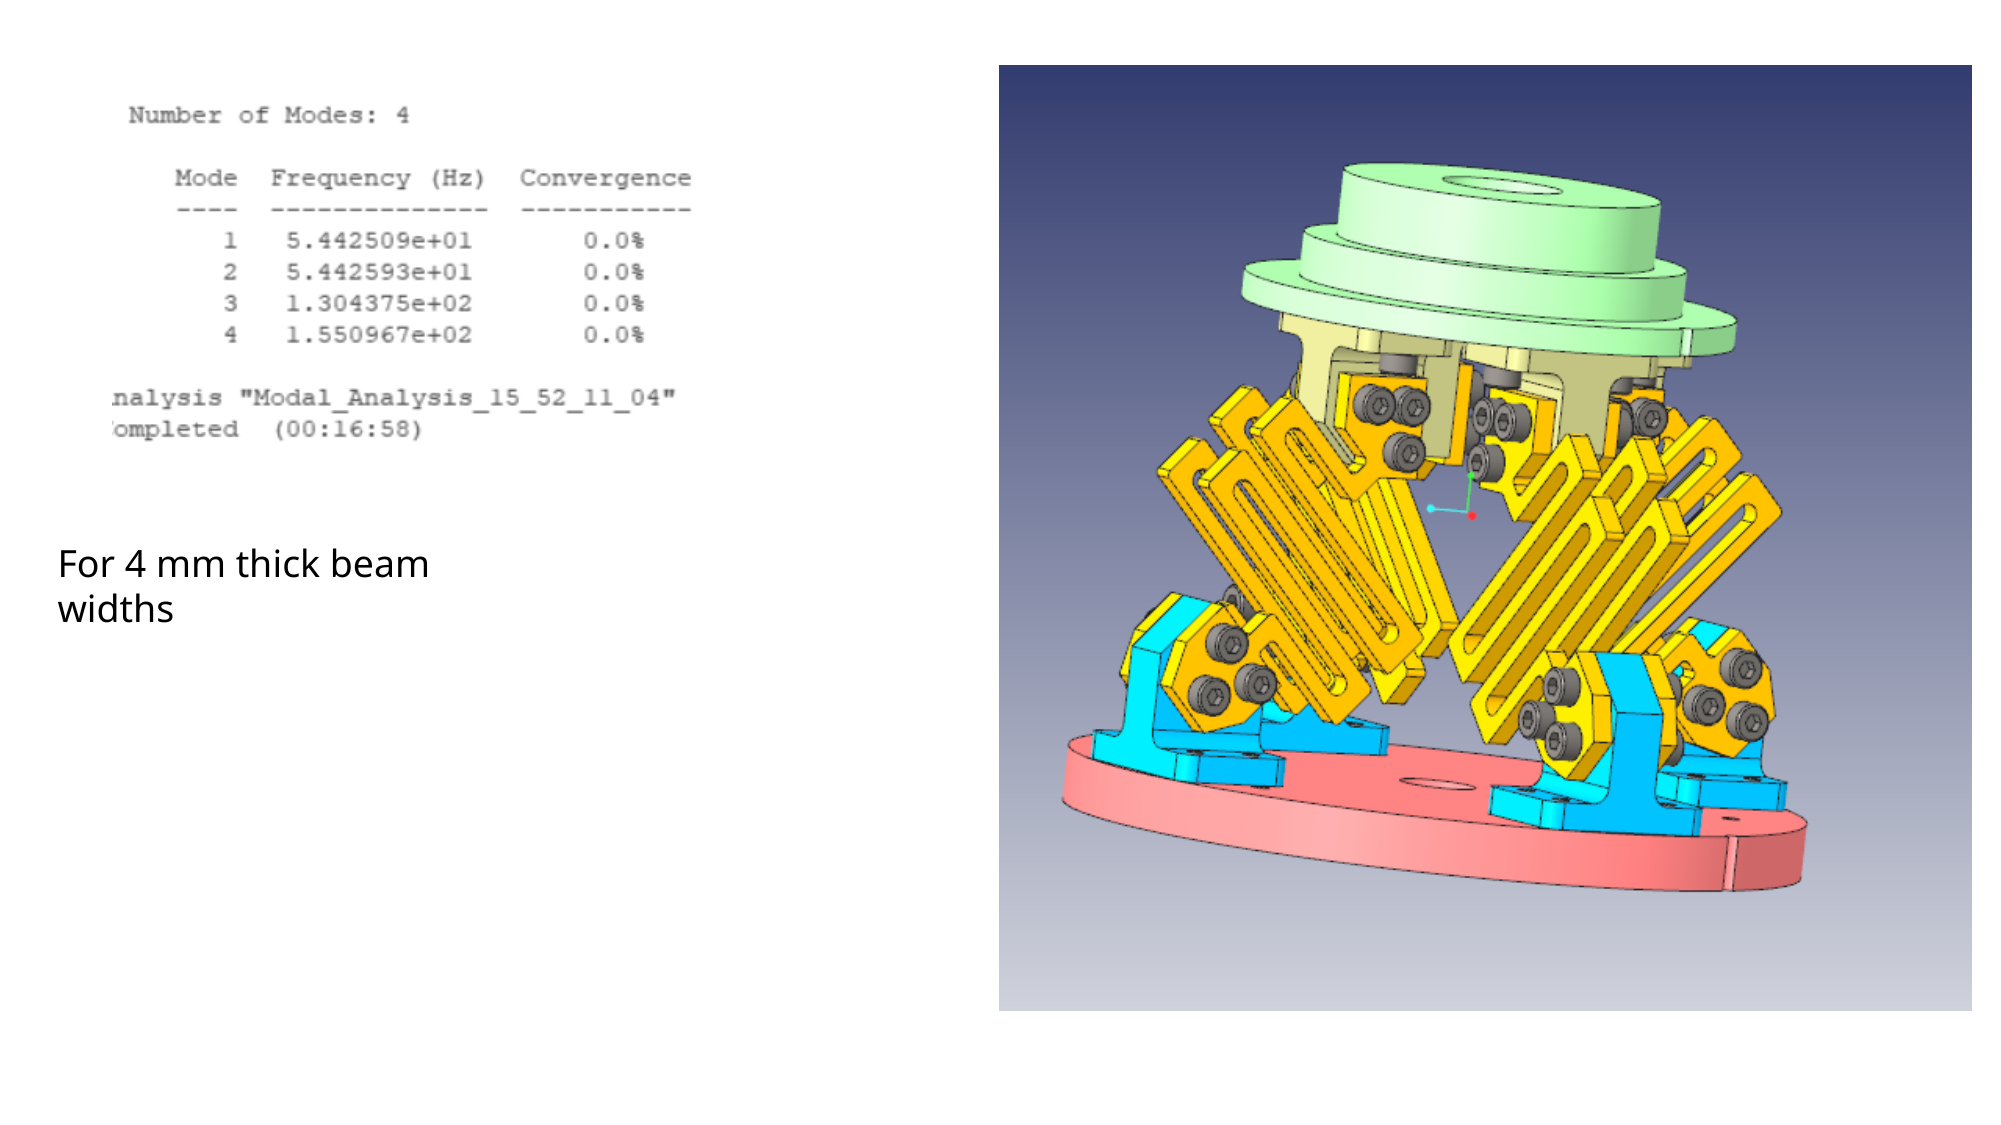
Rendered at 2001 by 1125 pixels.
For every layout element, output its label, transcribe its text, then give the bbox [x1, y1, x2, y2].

picture [999, 64, 1973, 1011]
picture [111, 88, 918, 467]
text_box For 4 mm thick beam widths [42, 532, 561, 637]
